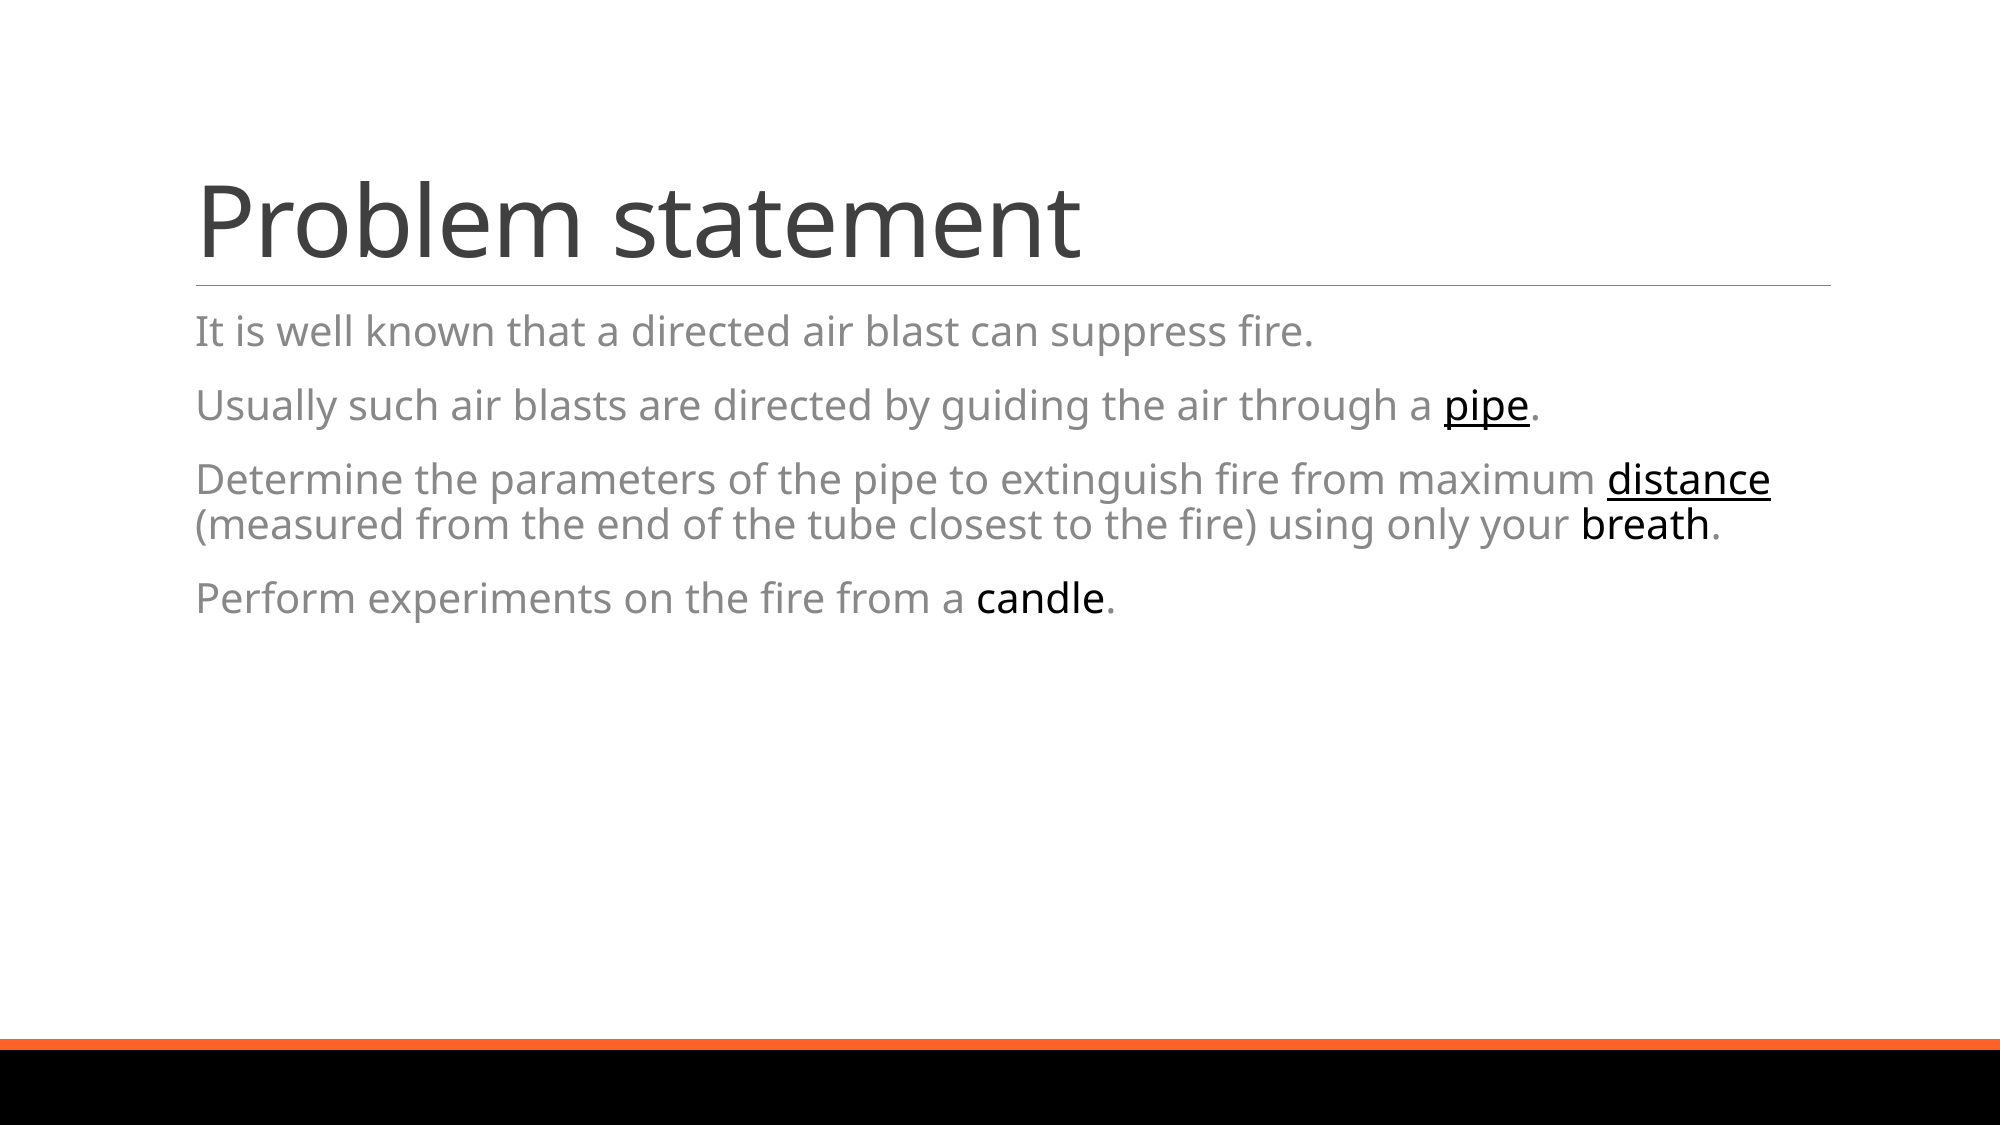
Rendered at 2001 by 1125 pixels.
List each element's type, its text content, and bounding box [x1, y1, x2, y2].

list It is well known that a directed air blast can suppress fire. Usually such air blasts are directed by guiding the air through a pipe. Determine the parameters of the pipe to extinguish fire from maximum distance (measured from the end of the tube closest to the fire) using only your breath. Perform experiments on the fire from a candle. [180, 302, 1830, 963]
title Problem statement [180, 47, 1830, 285]
